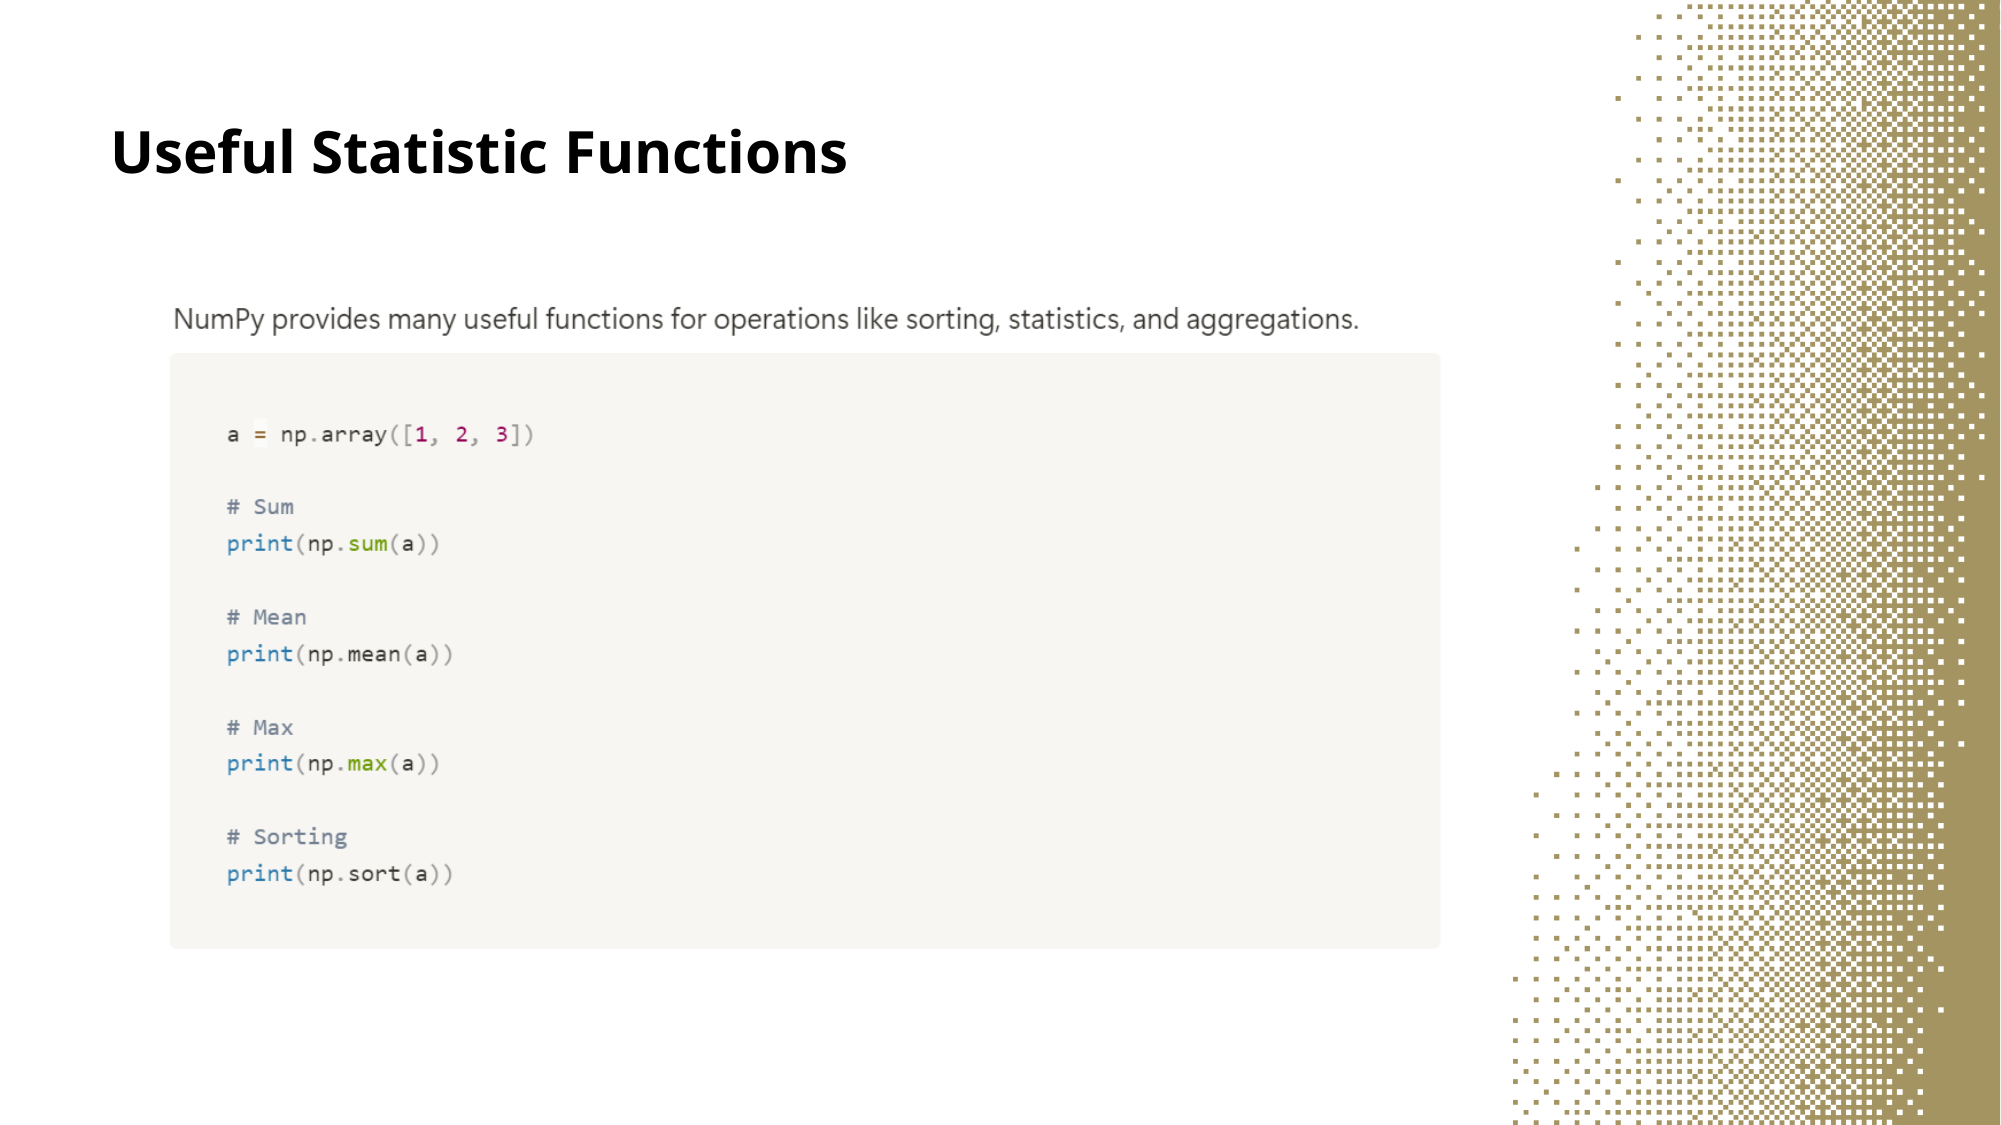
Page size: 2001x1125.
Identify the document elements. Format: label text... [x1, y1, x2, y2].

title Useful Statistic Functions [110, 116, 1506, 300]
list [163, 299, 1452, 957]
picture [1505, 0, 2001, 1125]
